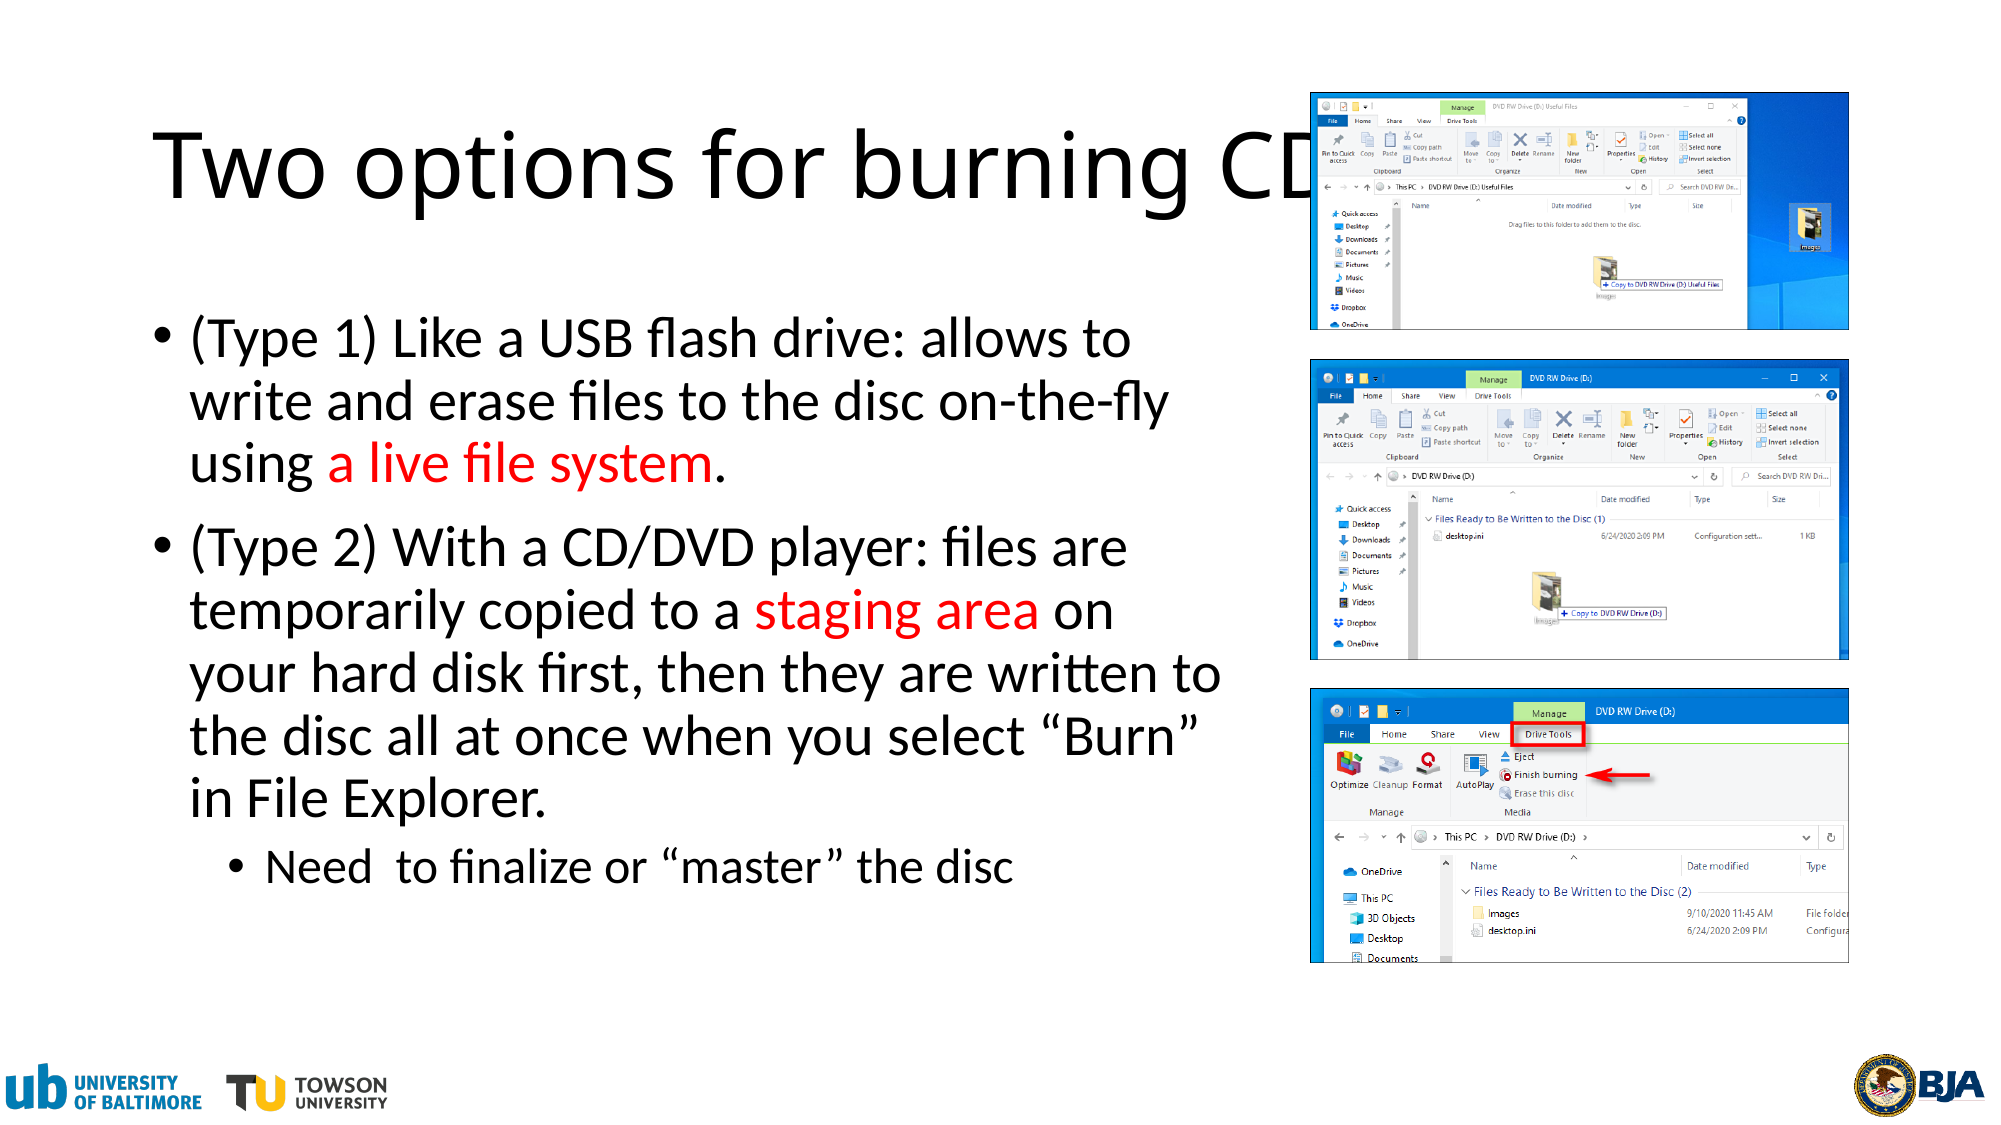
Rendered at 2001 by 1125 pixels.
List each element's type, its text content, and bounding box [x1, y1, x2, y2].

picture [1310, 92, 1849, 330]
picture [1854, 1054, 1986, 1117]
list (Type 1) Like a USB flash drive: allows to write and erase files to the disc on-the-fly using a live file system. (Type 2) With a CD/DVD player: files are temporarily copied to a staging area on your hard disk first, then they are written to the disc all at once when you select “Burn” in File Explorer. Need to finalize or “master” the disc [137, 299, 1239, 1014]
picture [1310, 359, 1849, 660]
picture [0, 1031, 407, 1125]
title Two options for burning CD-R? [137, 59, 1863, 278]
picture [1324, 688, 1849, 963]
picture [1370, 688, 1388, 693]
